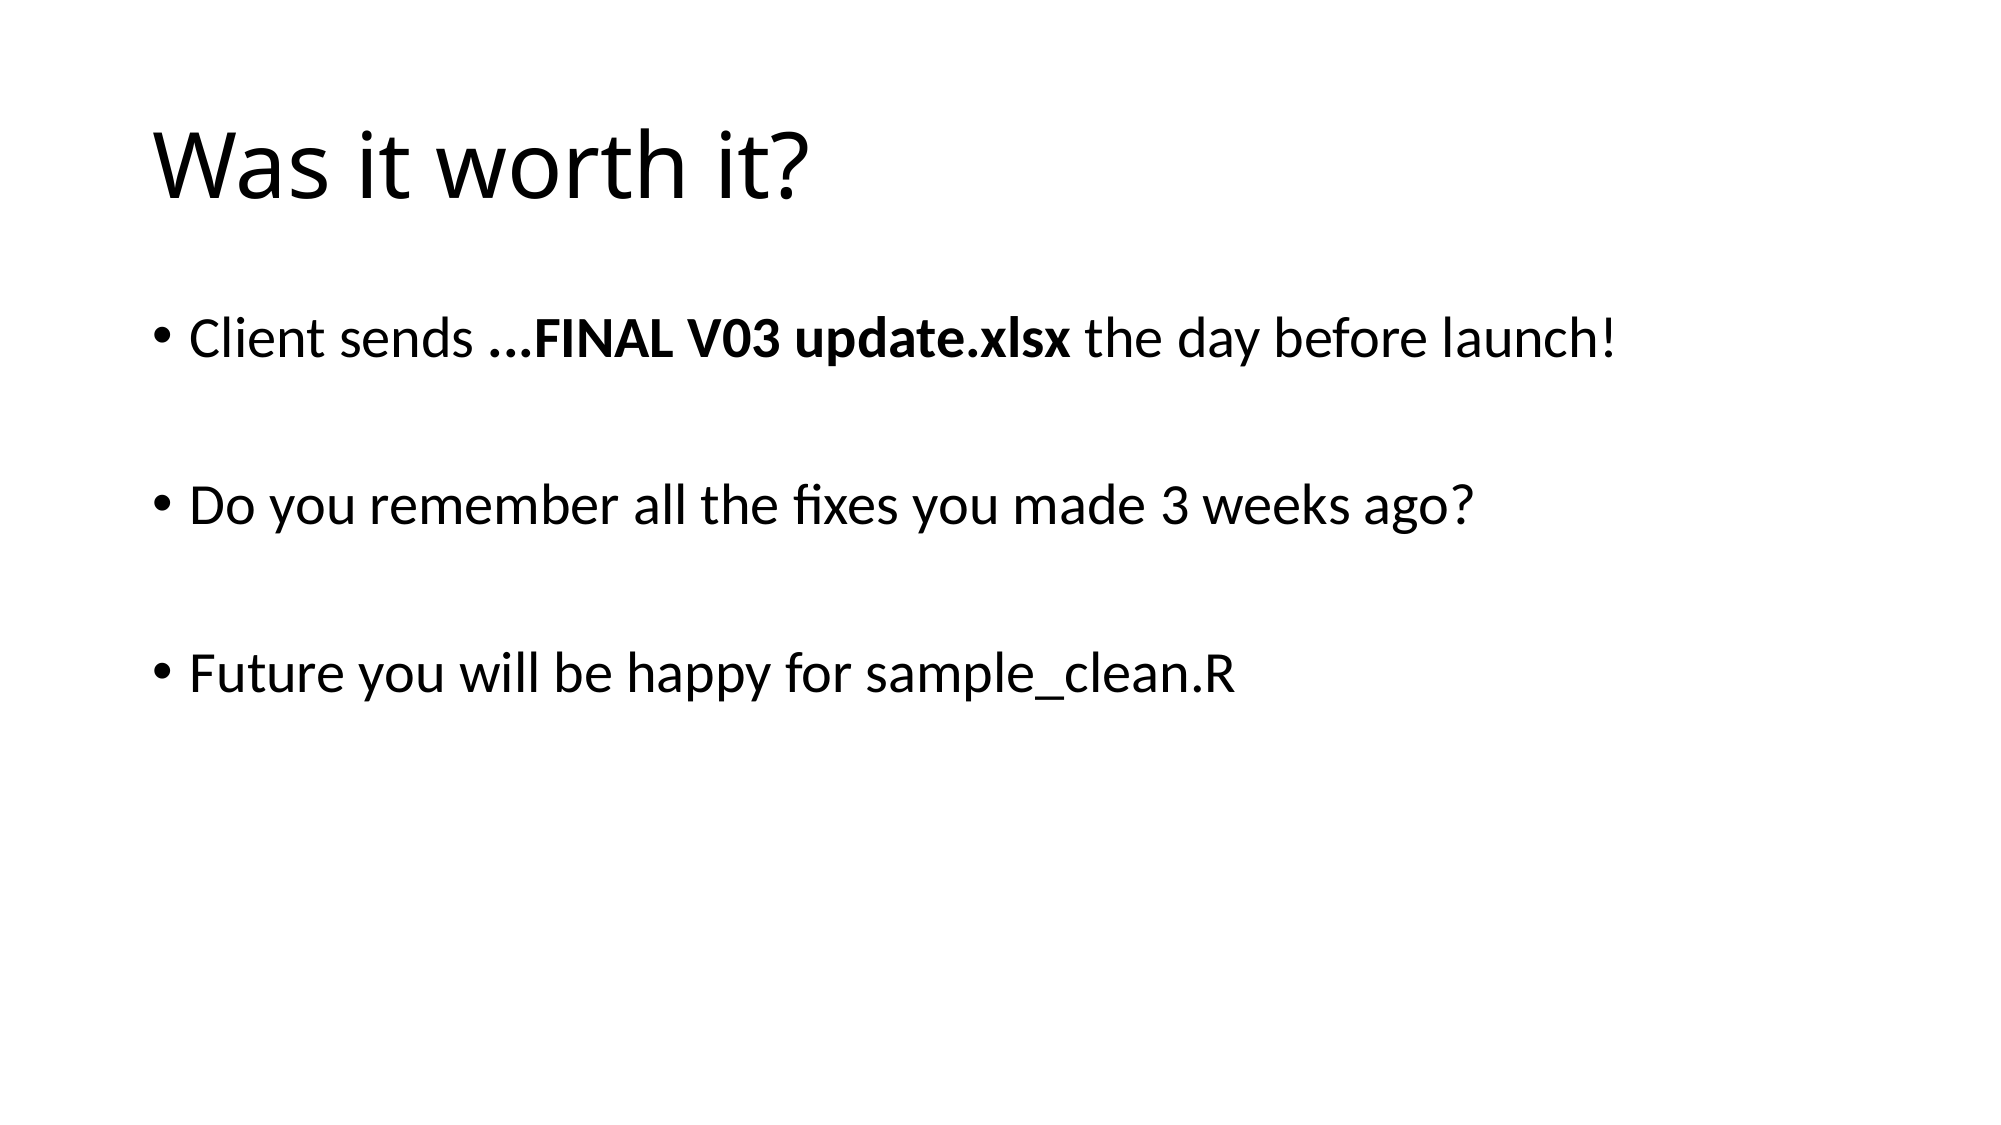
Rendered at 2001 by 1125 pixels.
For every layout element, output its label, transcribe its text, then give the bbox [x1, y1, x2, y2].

title Was it worth it? [137, 59, 1863, 278]
list Client sends ...FINAL V03 update.xlsx the day before launch! Do you remember all the fixes you made 3 weeks ago? Future you will be happy for sample_clean.R [137, 299, 1863, 1014]
